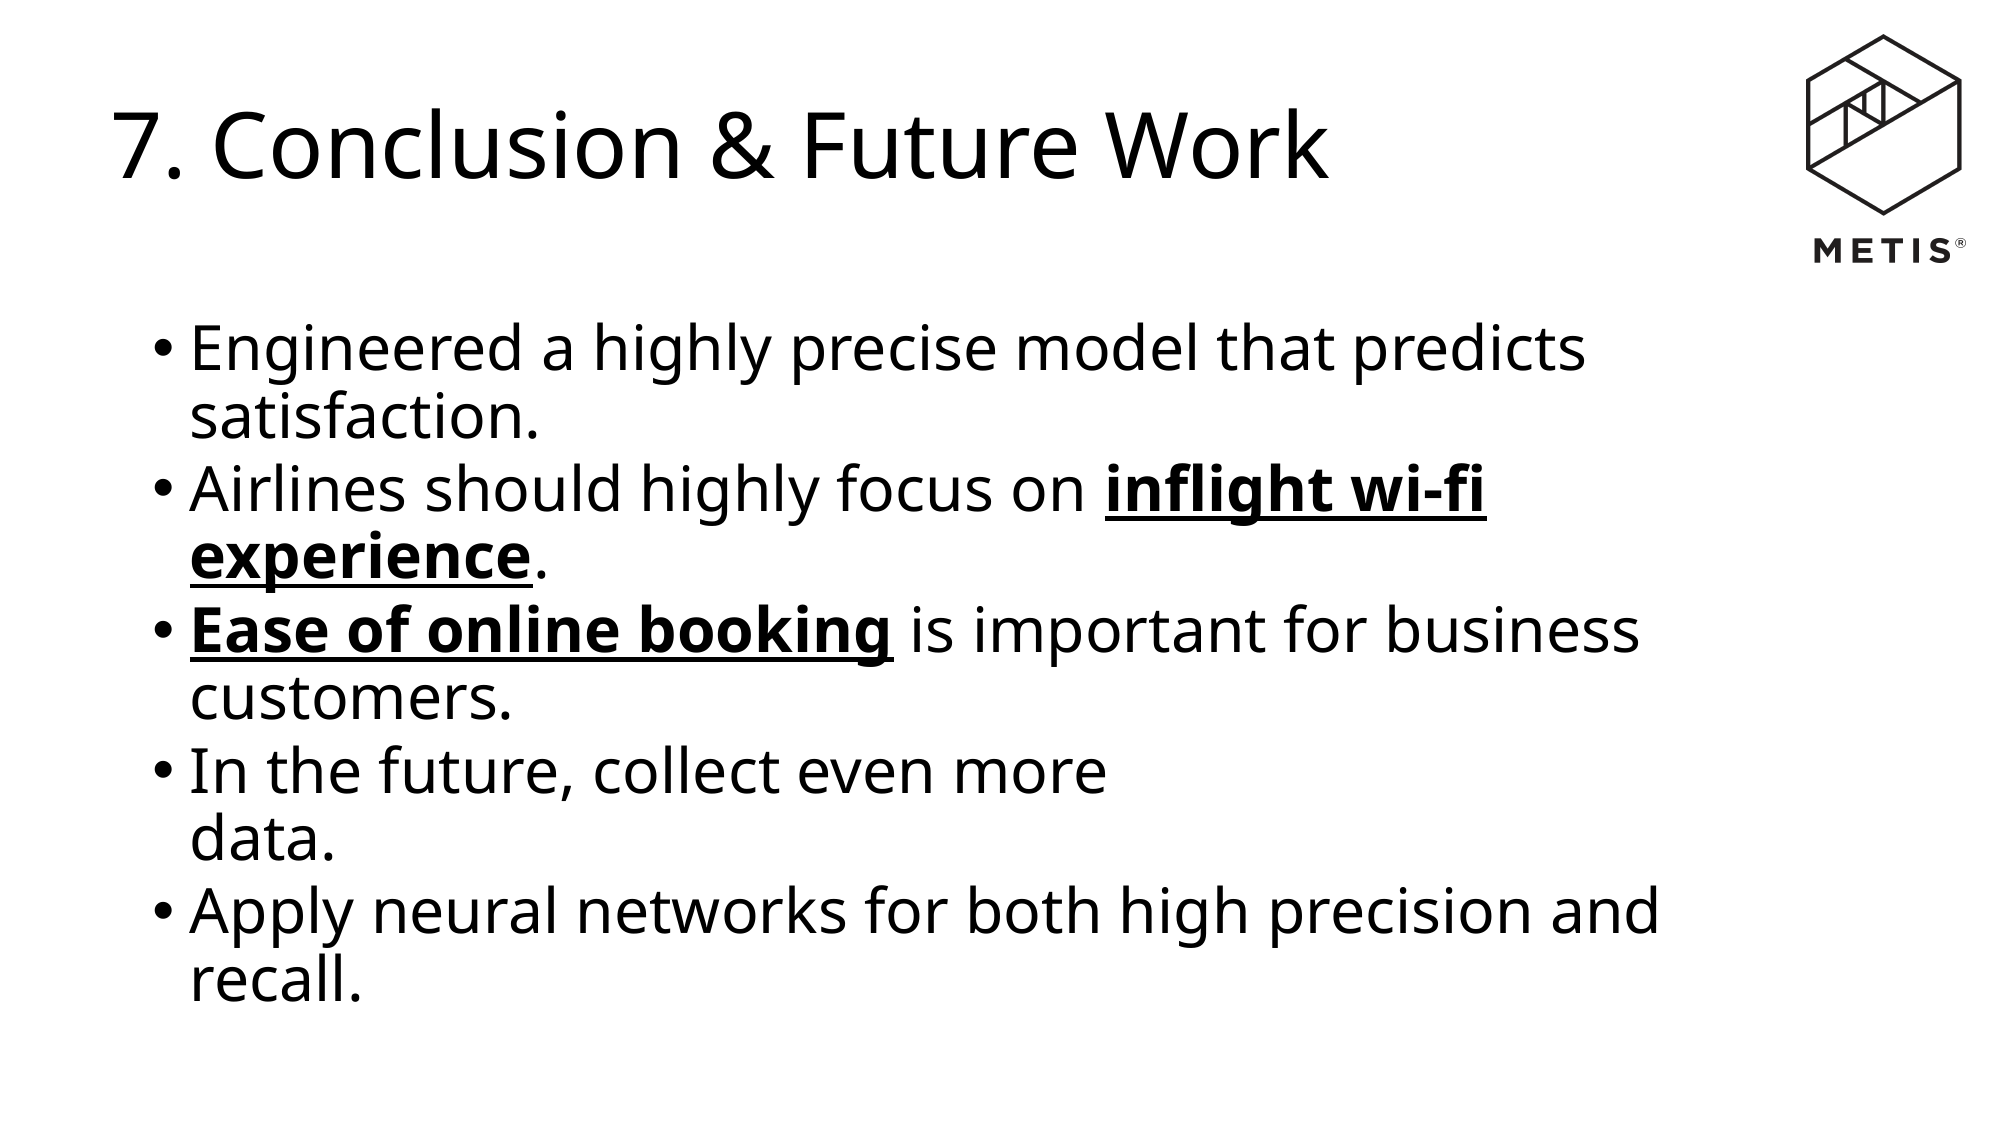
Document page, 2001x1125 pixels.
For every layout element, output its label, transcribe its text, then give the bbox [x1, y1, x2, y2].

text_box In the future, collect even more data. [137, 731, 1177, 831]
text_box Ease of online booking is important for business customers. [137, 590, 1825, 690]
title 7. Conclusion & Future Work [95, 39, 1806, 258]
text_box Airlines should highly focus on inflight wi-fi experience. [137, 450, 1825, 549]
text_box Apply neural networks for both high precision and recall. [137, 872, 1719, 972]
list Engineered a highly precise model that predicts satisfaction. [137, 309, 1825, 409]
picture [1806, 34, 1966, 263]
